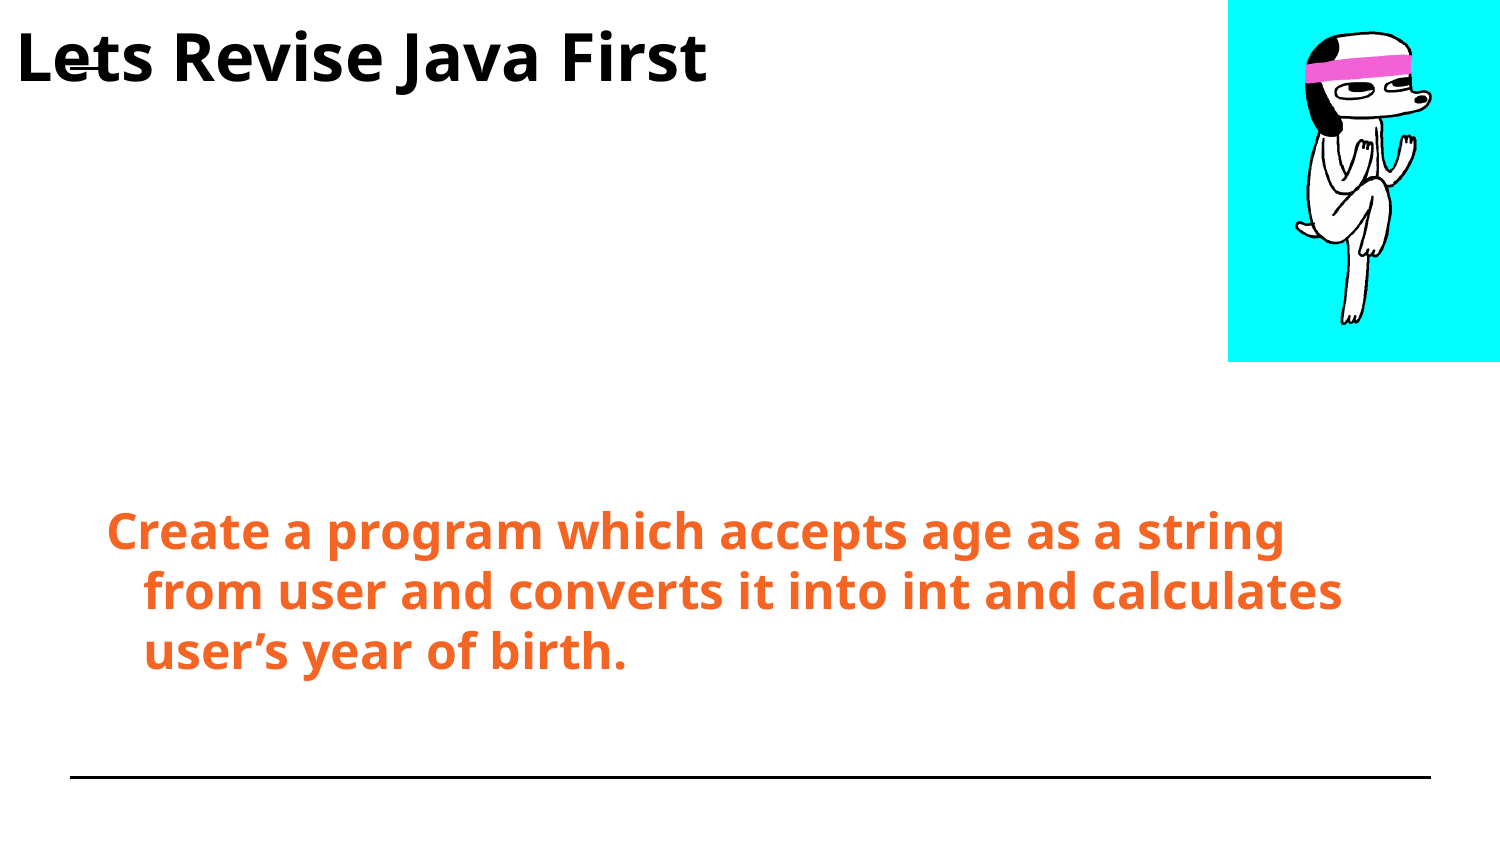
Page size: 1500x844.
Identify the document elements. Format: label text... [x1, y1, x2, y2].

picture [1228, 0, 1500, 363]
title Lets Revise Java First [0, 0, 726, 102]
list Create a program which accepts age as a string from user and converts it into int and calculates user’s year of birth. [53, 421, 1430, 758]
